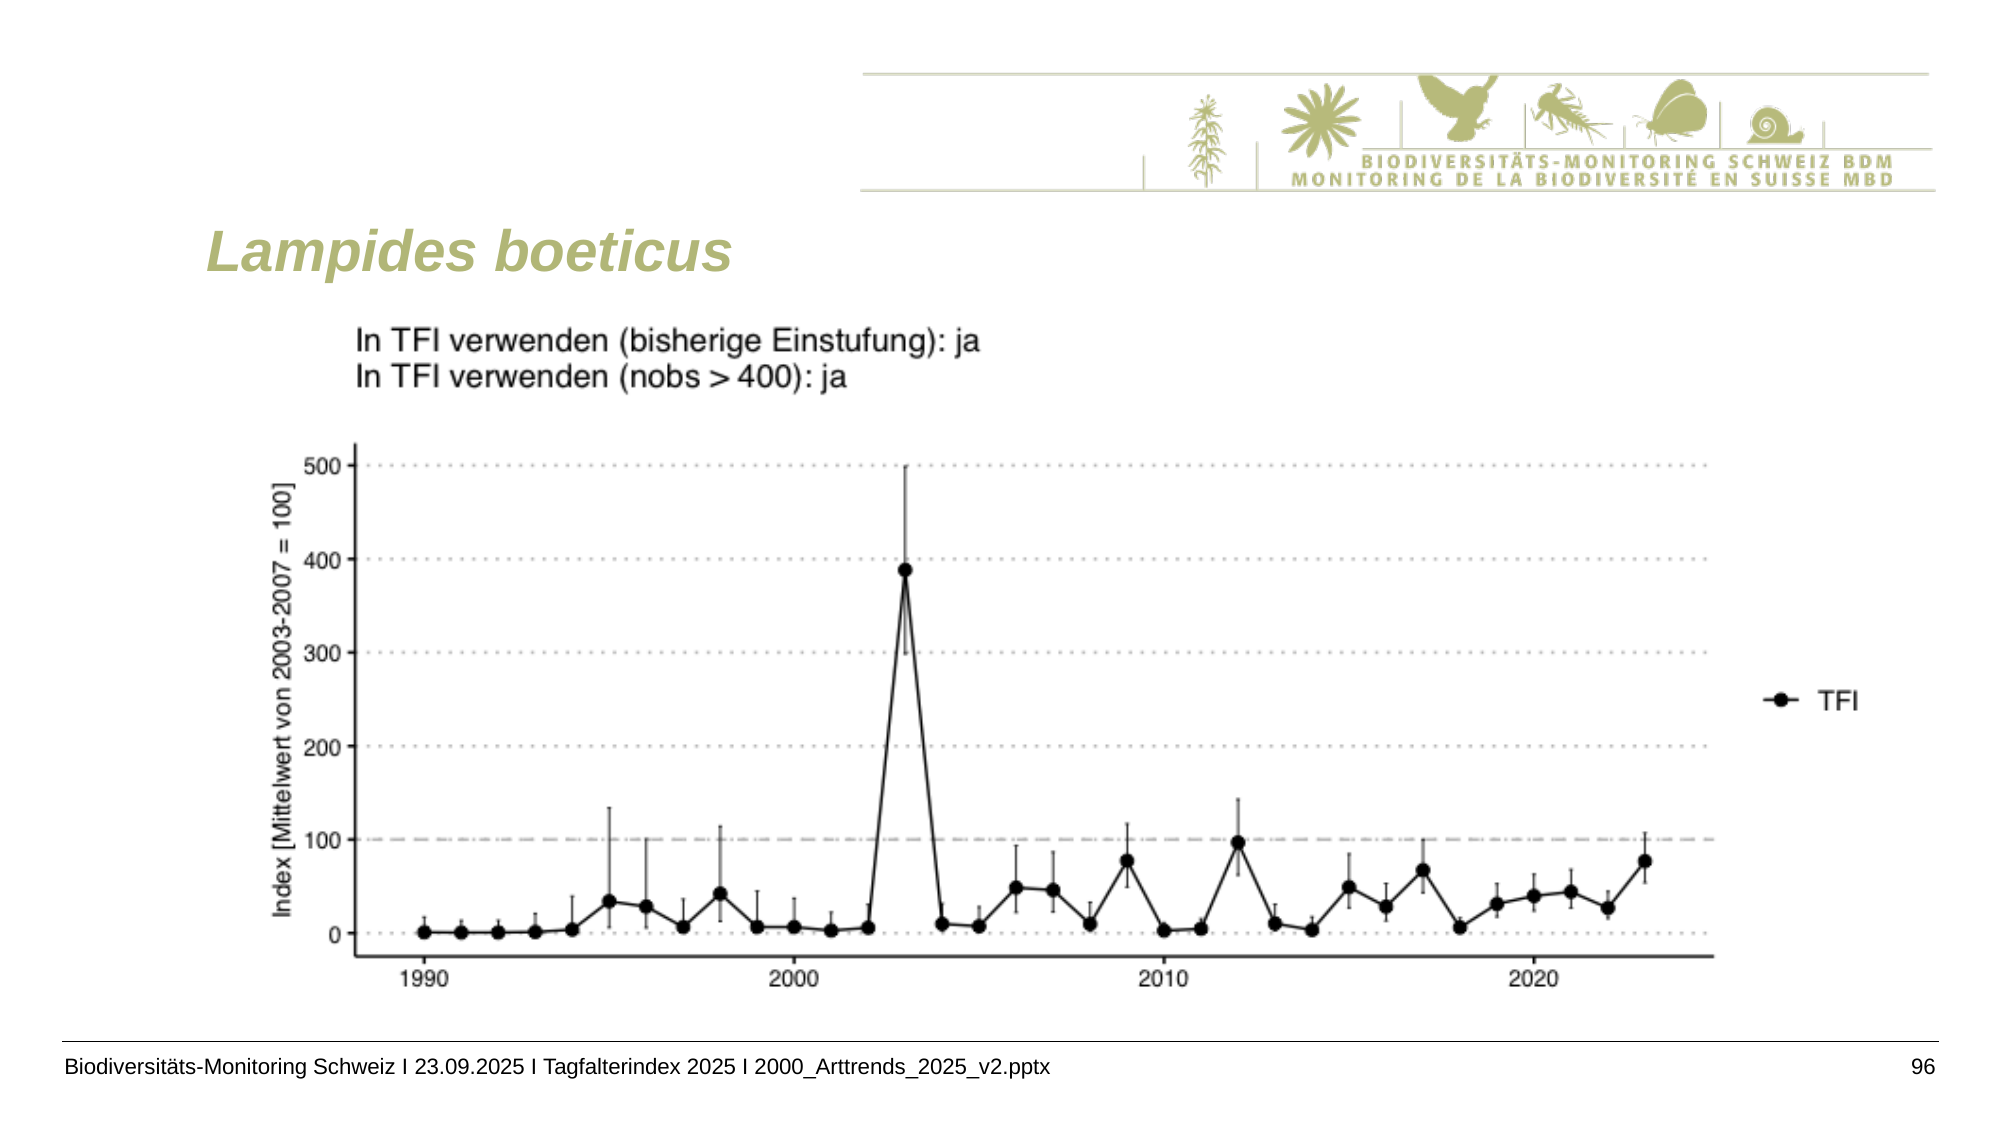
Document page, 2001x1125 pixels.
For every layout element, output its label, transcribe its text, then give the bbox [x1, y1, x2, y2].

picture [258, 312, 1890, 1038]
footer Biodiversitäts-Monitoring Schweiz I 23.09.2025 I Tagfalterindex 2025 I 2000_Arttrends_2025_v2.pptx [64, 1052, 1287, 1080]
title Lampides boeticus [206, 213, 1941, 301]
